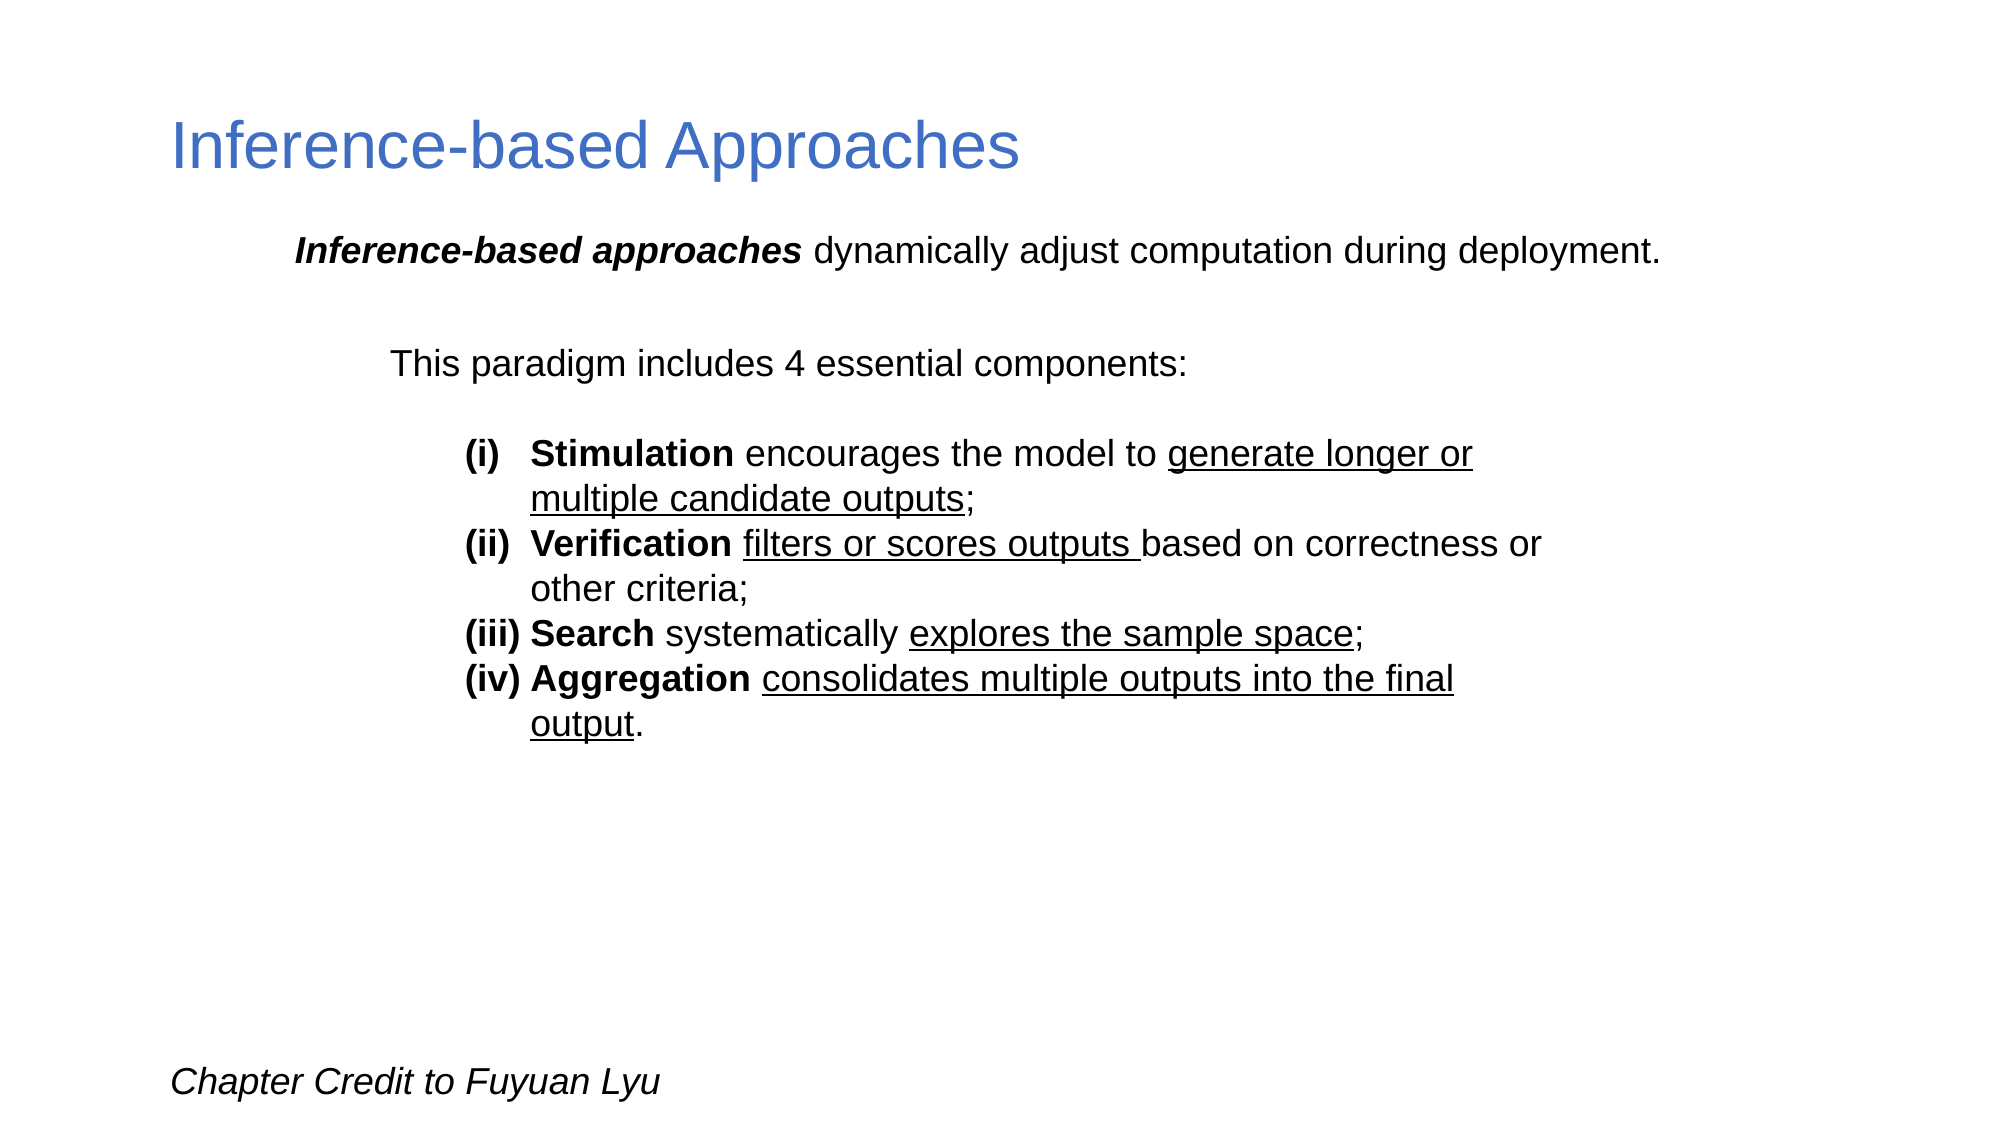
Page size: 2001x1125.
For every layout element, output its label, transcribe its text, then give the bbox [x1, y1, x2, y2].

text_box Inference-based Approaches [155, 94, 1038, 189]
text_box Inference-based approaches dynamically adjust computation during deployment. [280, 218, 1720, 279]
text_box Chapter Credit to Fuyuan Lyu [155, 1050, 774, 1110]
text_box This paradigm includes 4 essential components: Stimulation encourages the model to generate longer or multiple candidate outputs; Verification filters or scores outputs based on correctness or other criteria; Search systematically explores the sample space; Aggregation consolidates multiple outputs into the final output. [375, 332, 1580, 752]
